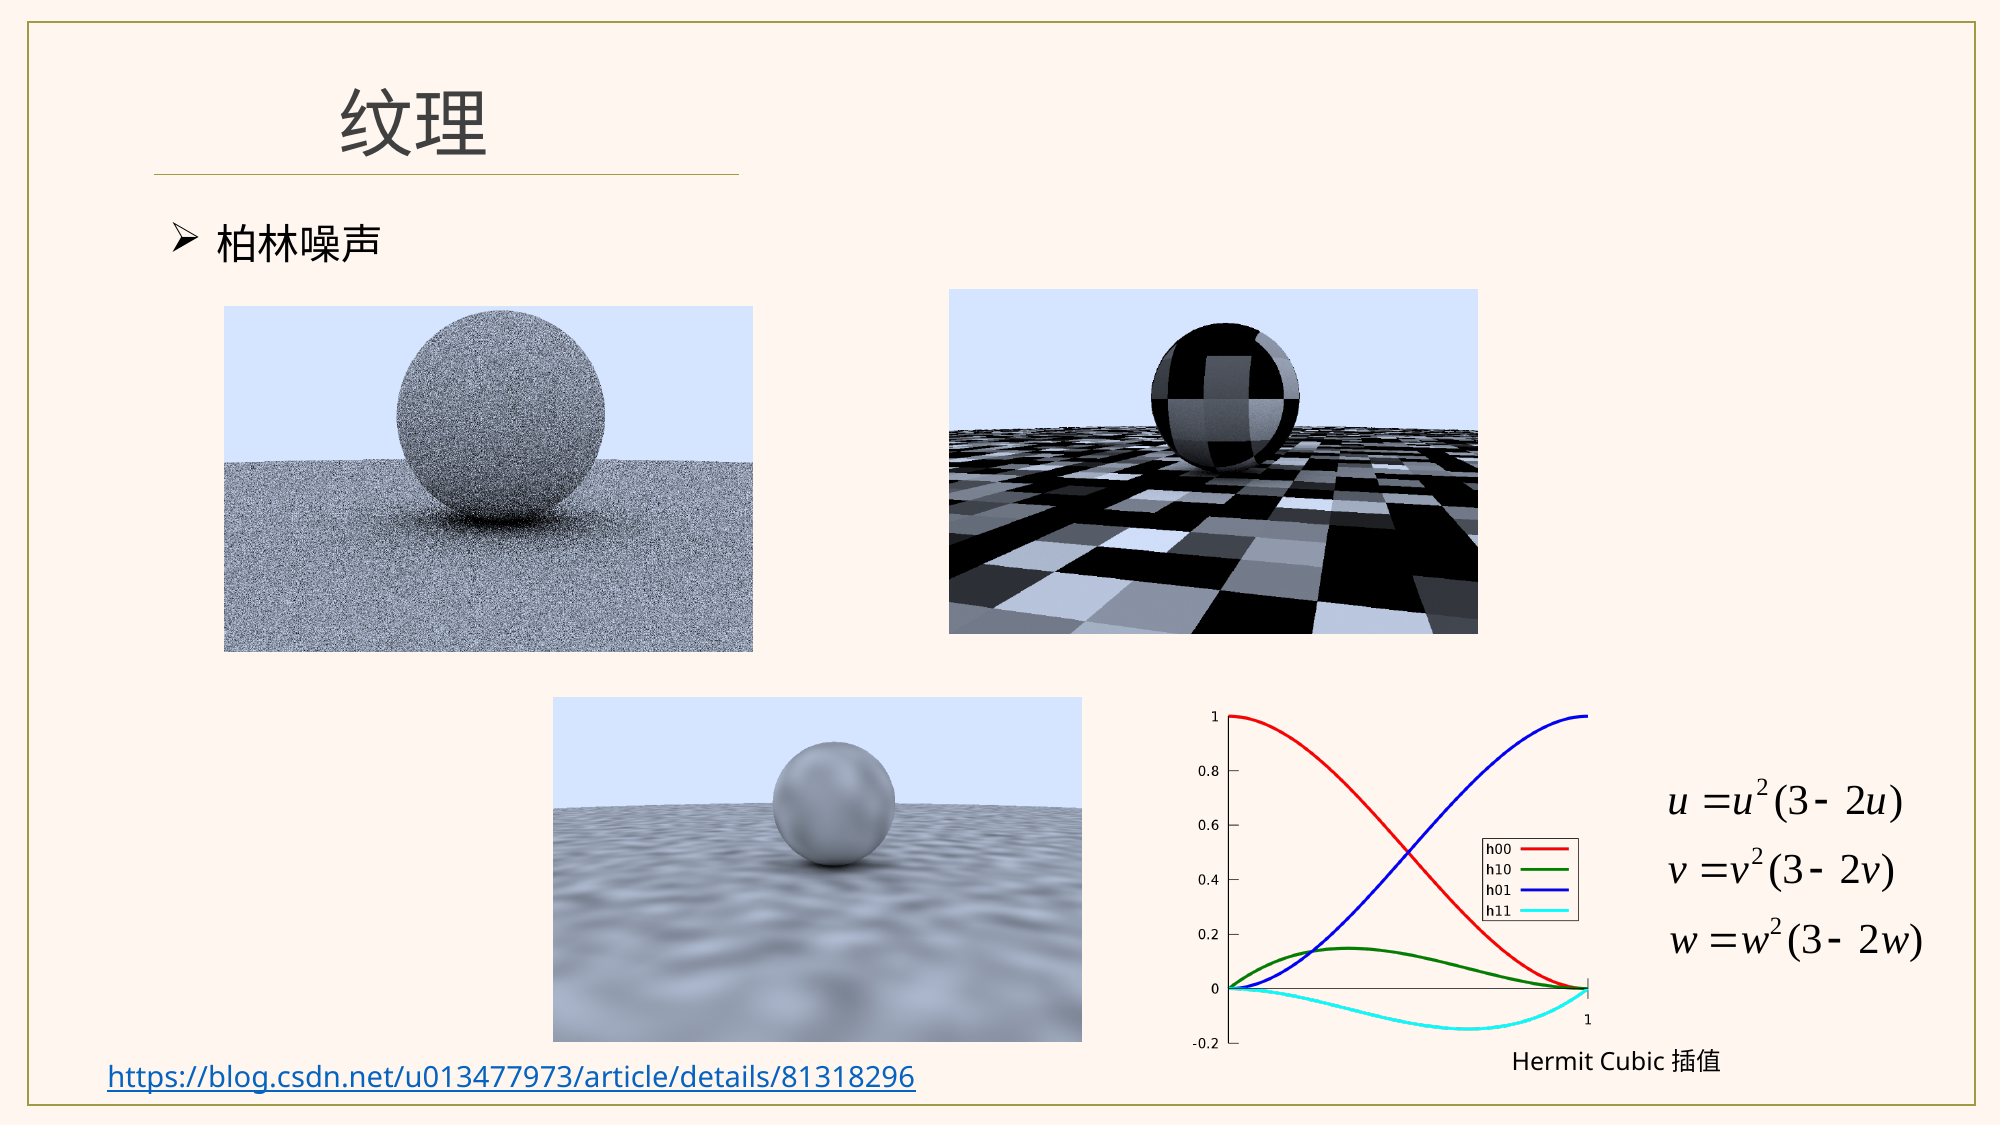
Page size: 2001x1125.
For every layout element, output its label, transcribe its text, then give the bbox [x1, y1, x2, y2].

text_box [1662, 766, 1930, 973]
text_box https://blog.csdn.net/u013477973/article/details/81318296 [92, 1050, 931, 1106]
picture [949, 289, 1478, 634]
picture [553, 697, 1082, 1042]
text_box 纹理 [323, 68, 504, 174]
text_box Hermit Cubic插值 [1496, 1038, 1737, 1083]
text_box [27, 21, 1976, 1106]
picture [224, 306, 753, 652]
text_box 柏林噪声 [154, 210, 926, 275]
picture [1161, 697, 1617, 1062]
